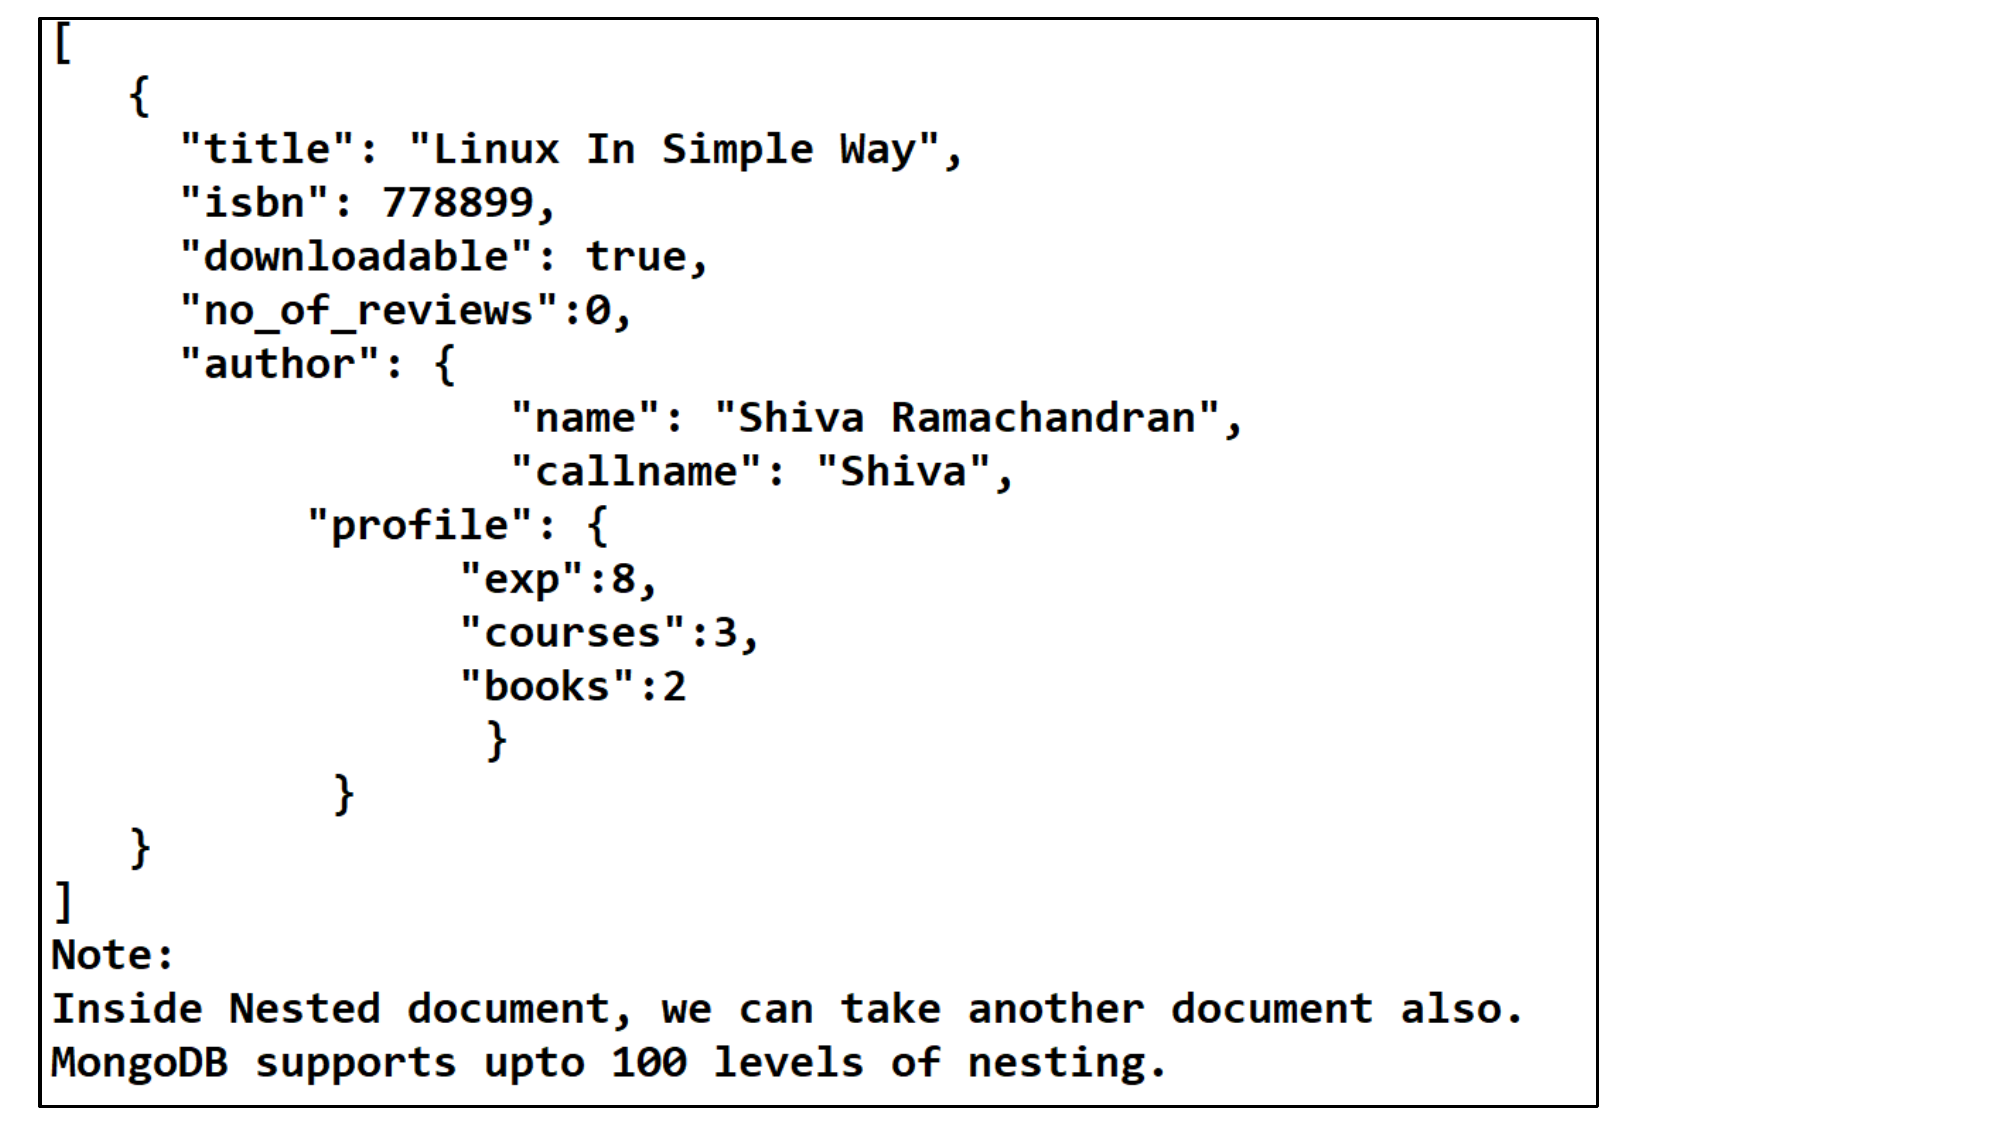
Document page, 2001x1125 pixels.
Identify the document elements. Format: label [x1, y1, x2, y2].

picture [41, 19, 1597, 1106]
